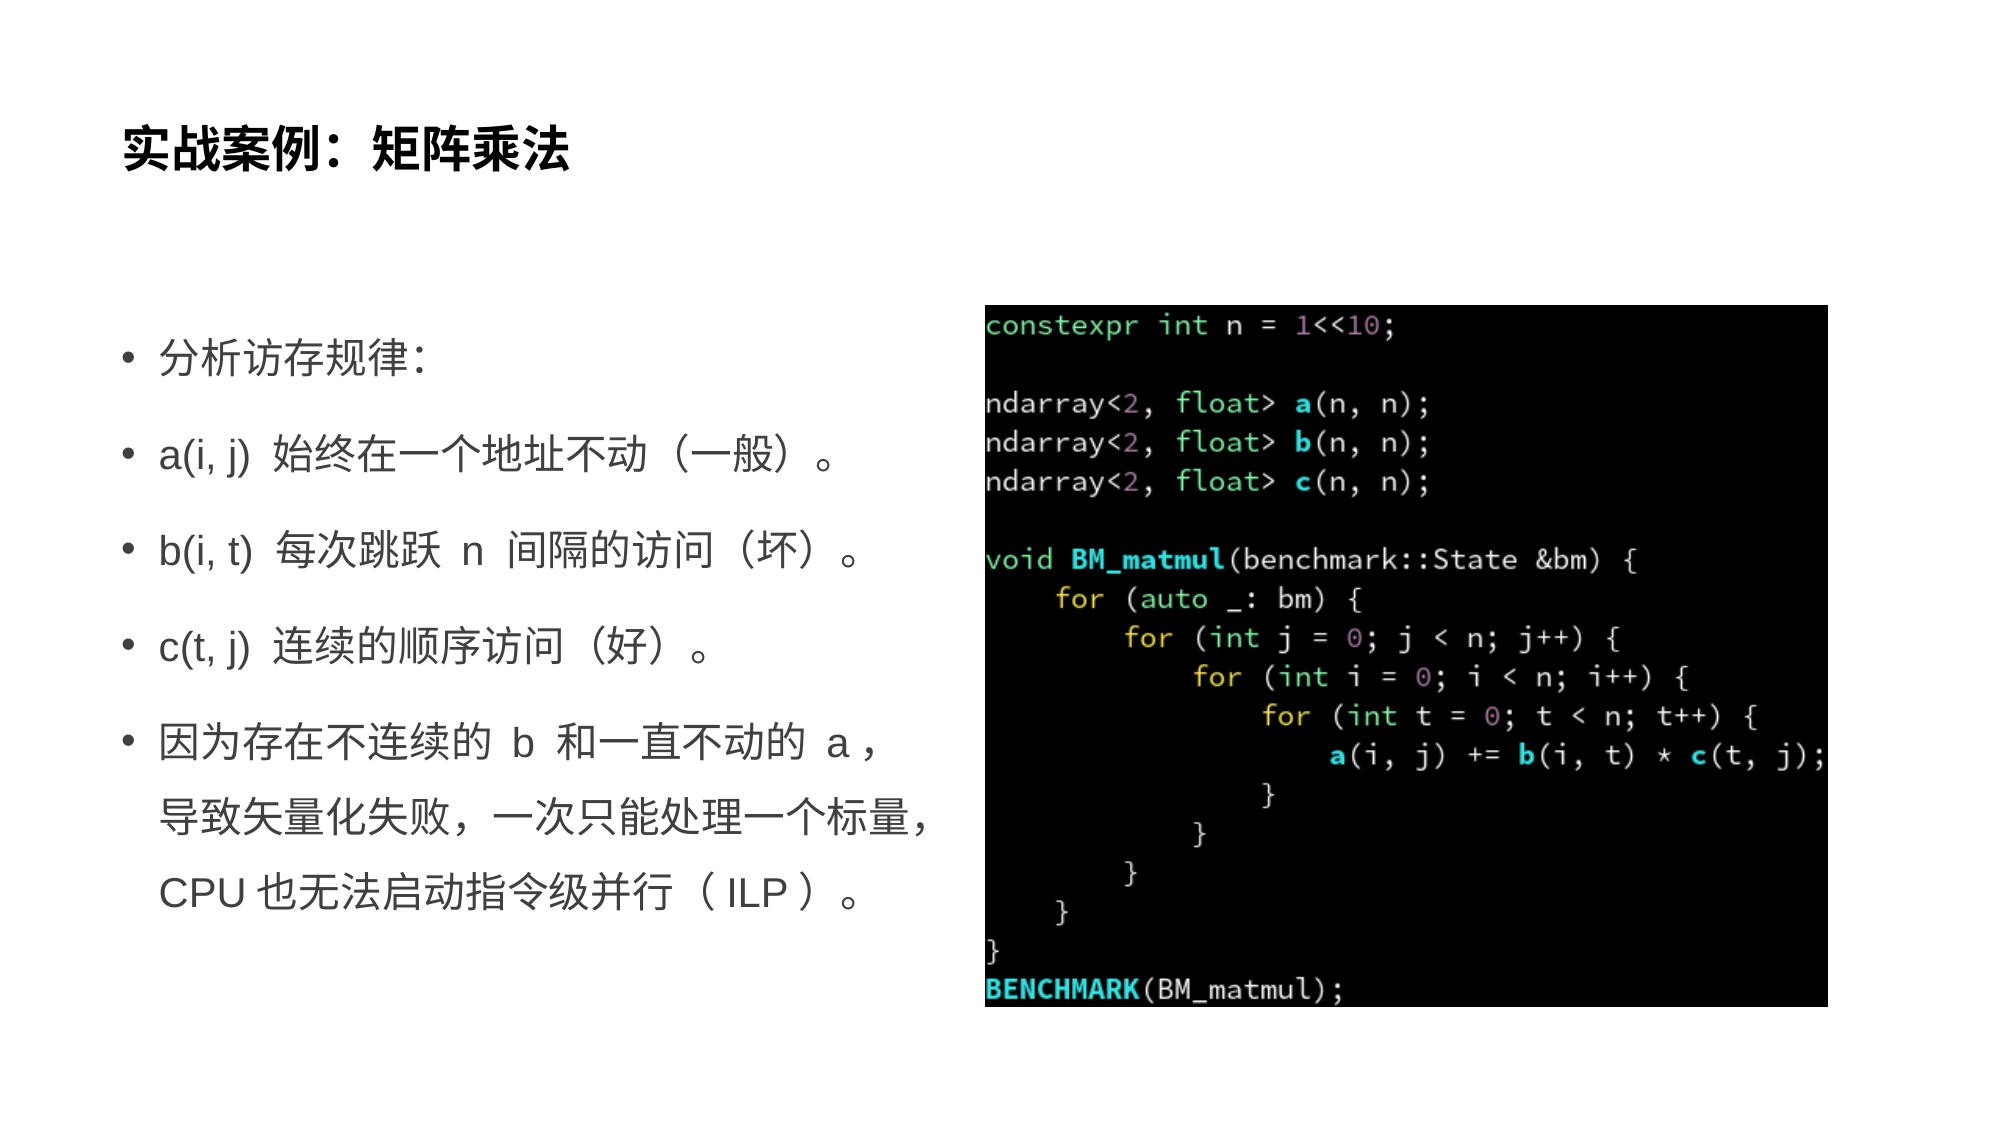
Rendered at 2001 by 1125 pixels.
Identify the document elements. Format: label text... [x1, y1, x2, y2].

title 实战案例：矩阵乘法 [106, 42, 1832, 260]
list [985, 305, 1828, 1007]
list 分析访存规律： a(i, j) 始终在一个地址不动（一般）。 b(i, t) 每次跳跃 n 间隔的访问（坏）。 c(t, j) 连续的顺序访问（好）。 因为存在不连续的 b 和一直不动的 a，导致矢量化失败，一次只能处理一个标量，CPU也无法启动指令级并行（ILP）。 [106, 299, 957, 1014]
